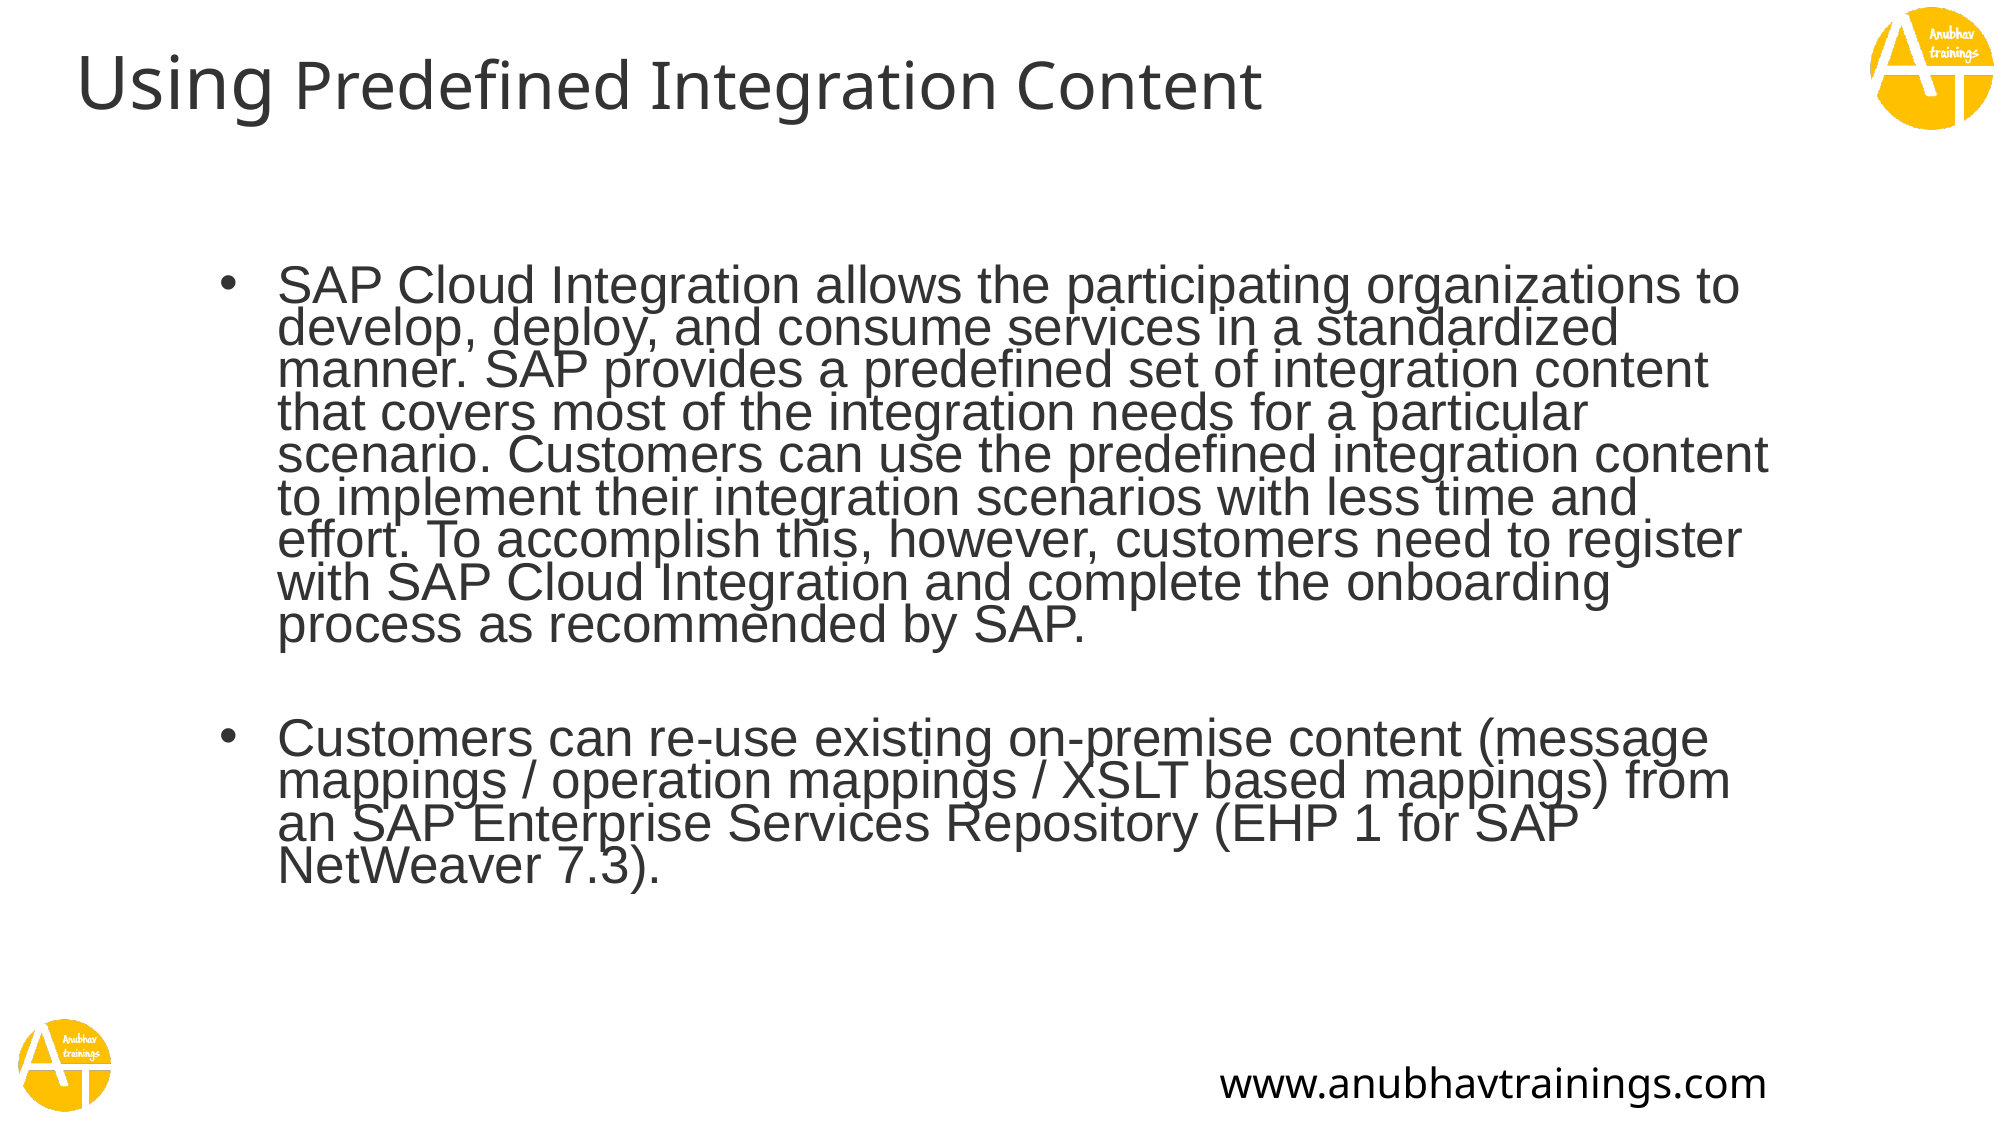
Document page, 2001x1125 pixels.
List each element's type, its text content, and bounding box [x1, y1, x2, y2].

list SAP Cloud Integration allows the participating organizations to develop, deploy, and consume services in a standardized manner. SAP provides a predefined set of integration content that covers most of the integration needs for a particular scenario. Customers can use the predefined integration content to implement their integration scenarios with less time and effort. To accomplish this, however, customers need to register with SAP Cloud Integration and complete the onboarding process as recommended by SAP. Customers can re-use existing on-premise content (message mappings / operation mappings / XSLT based mappings) from an SAP Enterprise Services Repository (EHP 1 for SAP NetWeaver 7.3). [204, 263, 1786, 904]
text_box www.anubhavtrainings.com [1204, 1049, 1875, 1114]
picture [9, 1013, 116, 1119]
picture [1858, 0, 2000, 140]
title Using Predefined Integration Content [60, 37, 1786, 213]
